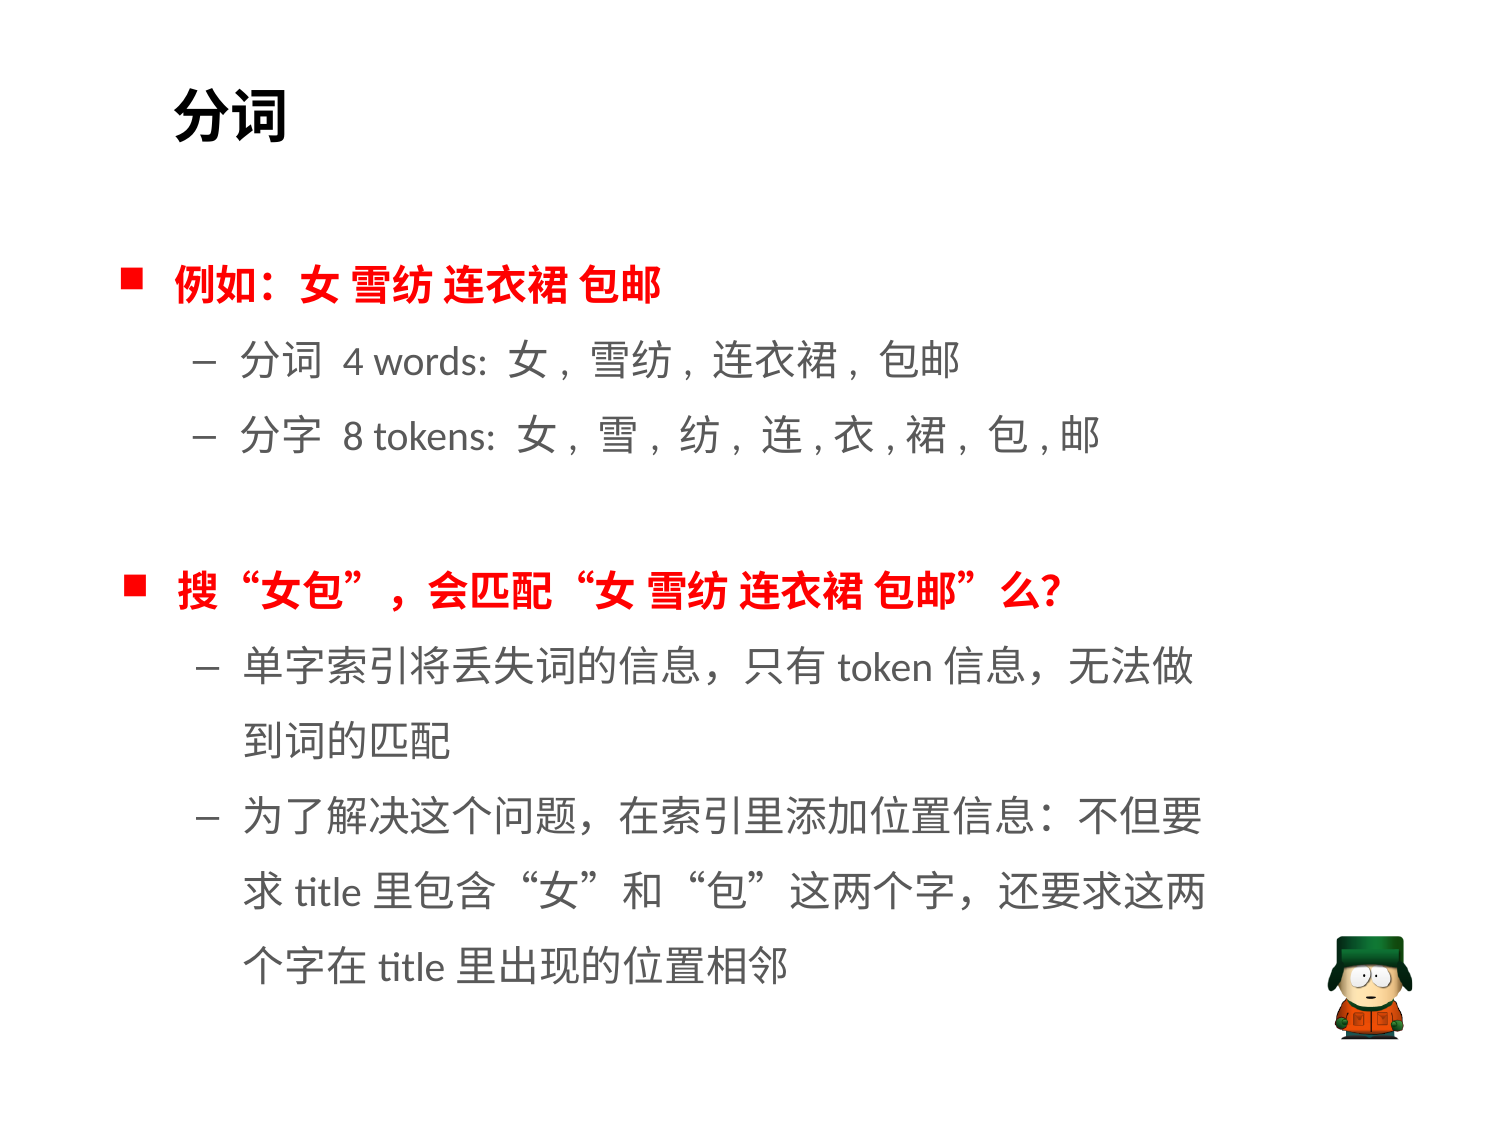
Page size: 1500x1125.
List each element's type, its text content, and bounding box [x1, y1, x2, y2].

text_box 搜“女包”，会匹配“女 雪纺 连衣裙 包邮”么？ 单字索引将丢失词的信息，只有token信息，无法做到词的匹配 为了解决这个问题，在索引里添加位置信息：不但要求title里包含“女”和“包”这两个字，还要求这两个字在title里出现的位置相邻 [106, 532, 1229, 998]
text_box 分词 [157, 72, 1500, 203]
text_box 例如：女 雪纺 连衣裙 包邮 分词 4 words: 女, 雪纺, 连衣裙, 包邮 分字 8 tokens: 女, 雪, 纺, 连,衣,裙, 包,邮 [102, 176, 1398, 498]
picture [1316, 934, 1423, 1041]
